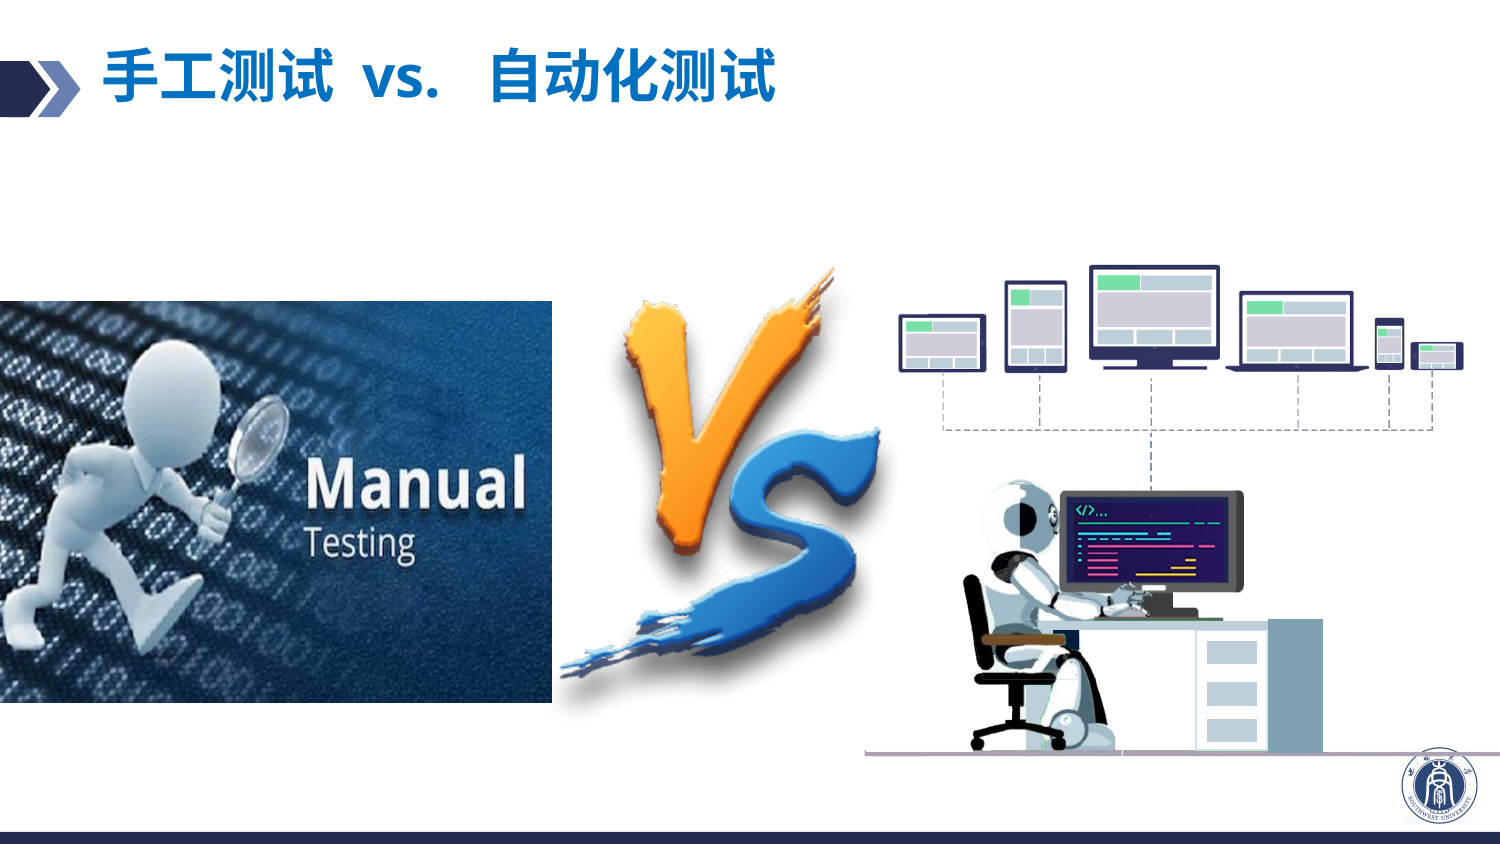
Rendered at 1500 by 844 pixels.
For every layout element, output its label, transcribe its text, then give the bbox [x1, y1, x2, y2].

title 手工测试 vs. 自动化测试 [86, 31, 822, 126]
picture [0, 244, 1500, 824]
